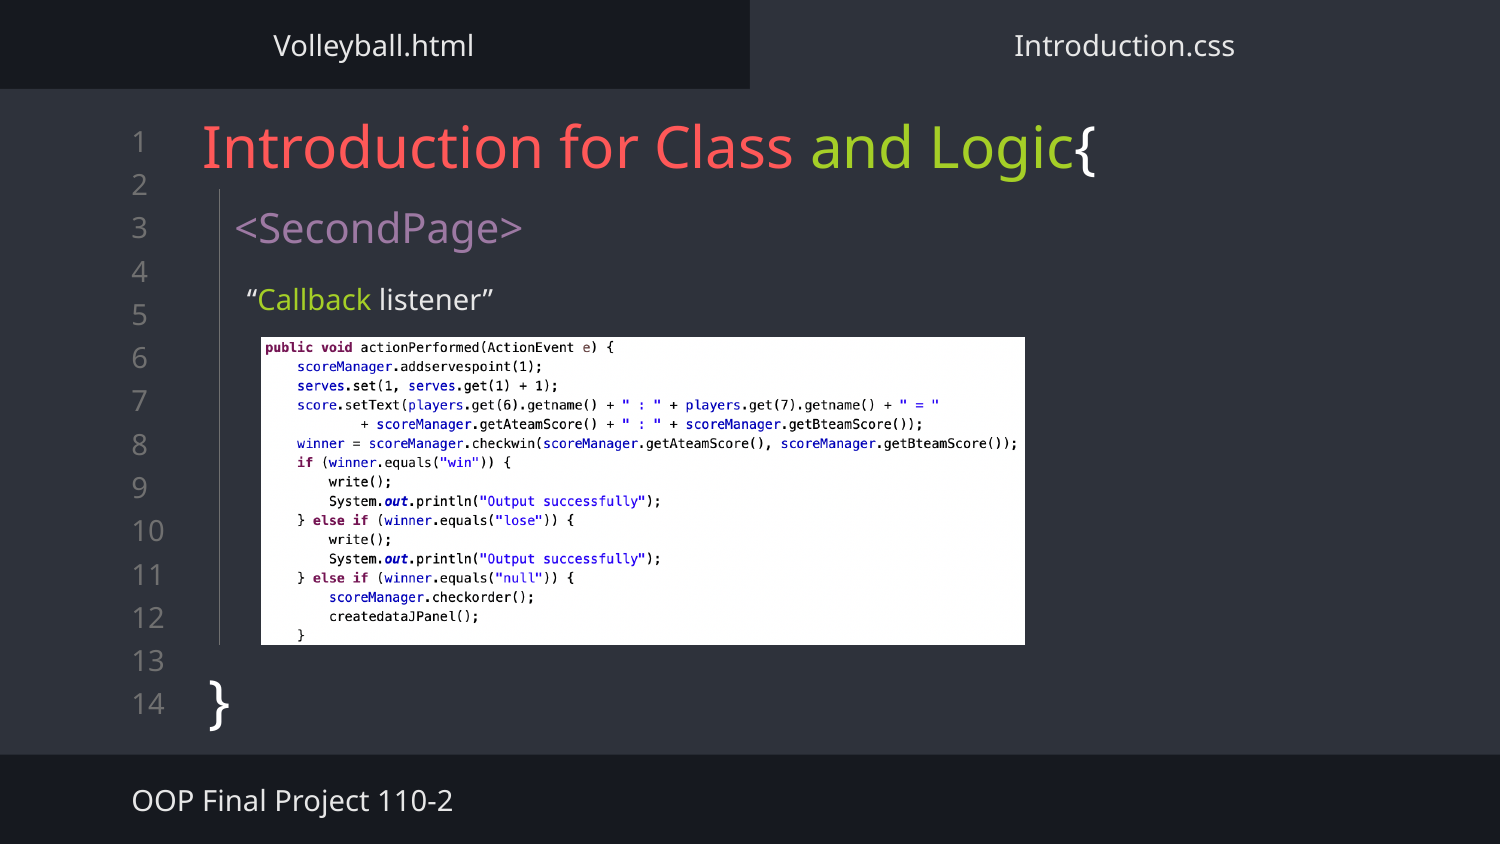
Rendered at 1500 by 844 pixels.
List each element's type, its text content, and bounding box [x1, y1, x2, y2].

subtitle Introduction.css [750, 15, 1500, 74]
title Introduction for Class and Logic{ [187, 95, 1384, 185]
subtitle Volleyball.html [0, 15, 749, 74]
subtitle <SecondPage> [262, 189, 618, 264]
picture [260, 336, 1027, 646]
list “Callback listener” [265, 261, 1359, 336]
subtitle OOP Final Project 110-2 [116, 770, 915, 829]
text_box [177, 188, 262, 750]
